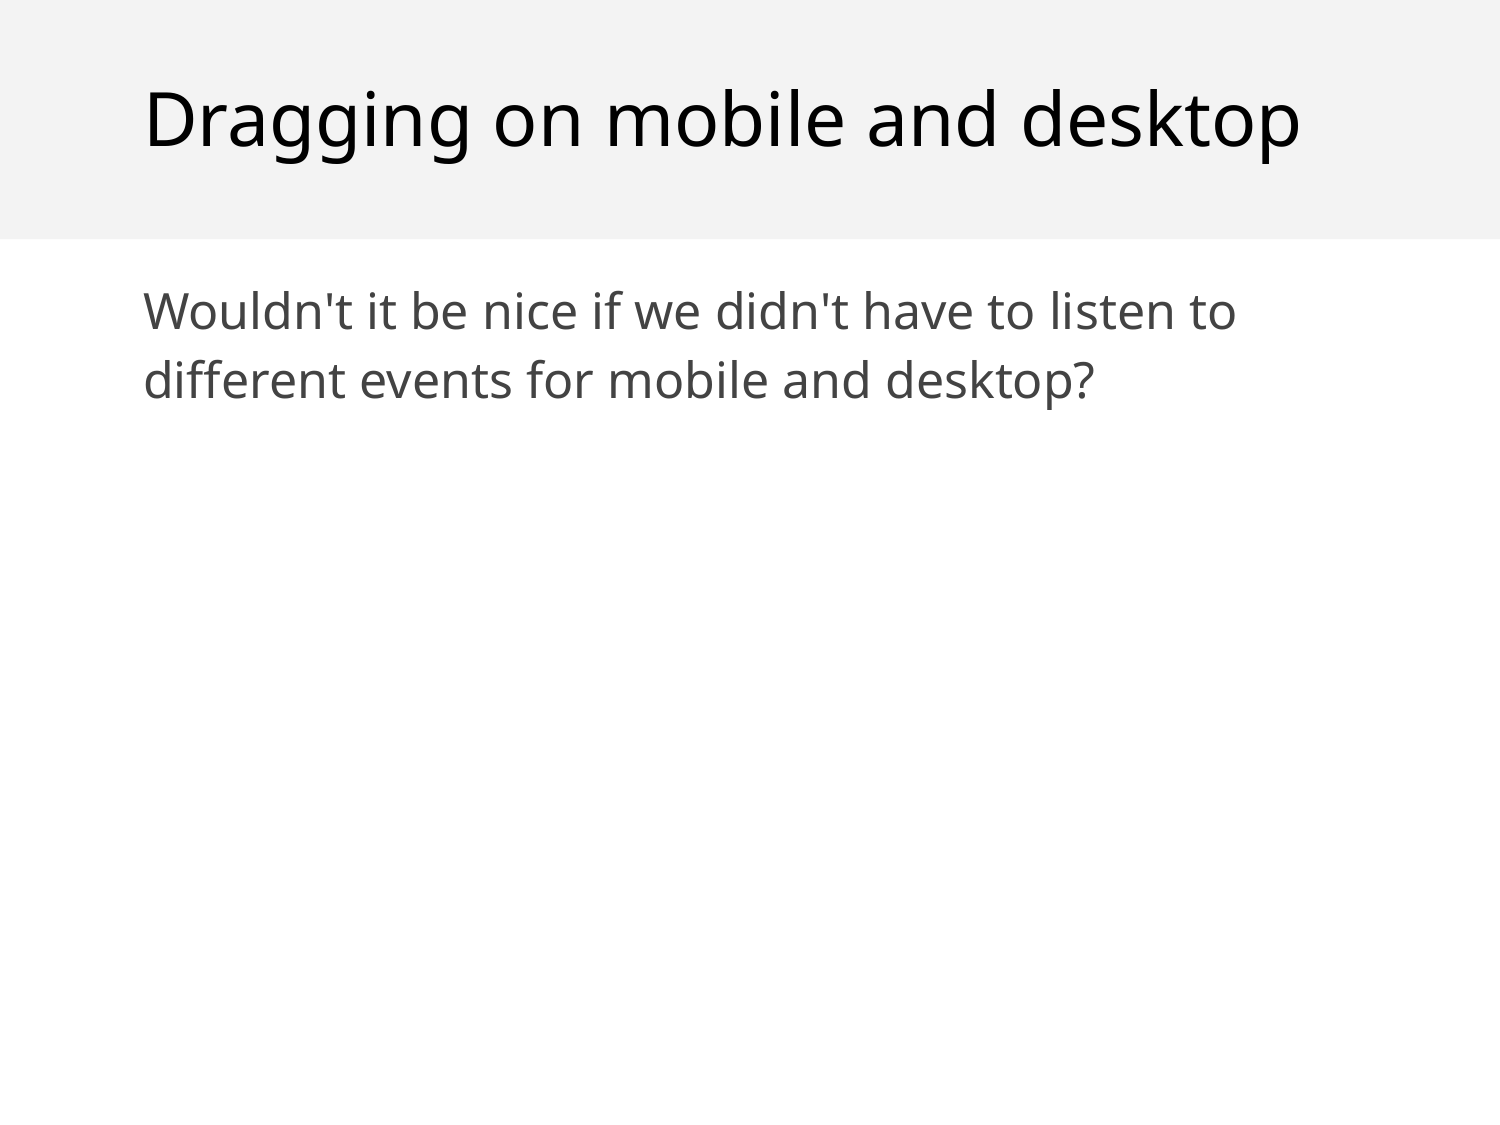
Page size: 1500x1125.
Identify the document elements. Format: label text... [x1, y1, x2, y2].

text_box Dragging on mobile and desktop [128, 56, 1444, 183]
text_box Wouldn't it be nice if we didn't have to listen to different events for mobile and desktop? [128, 255, 1372, 1003]
